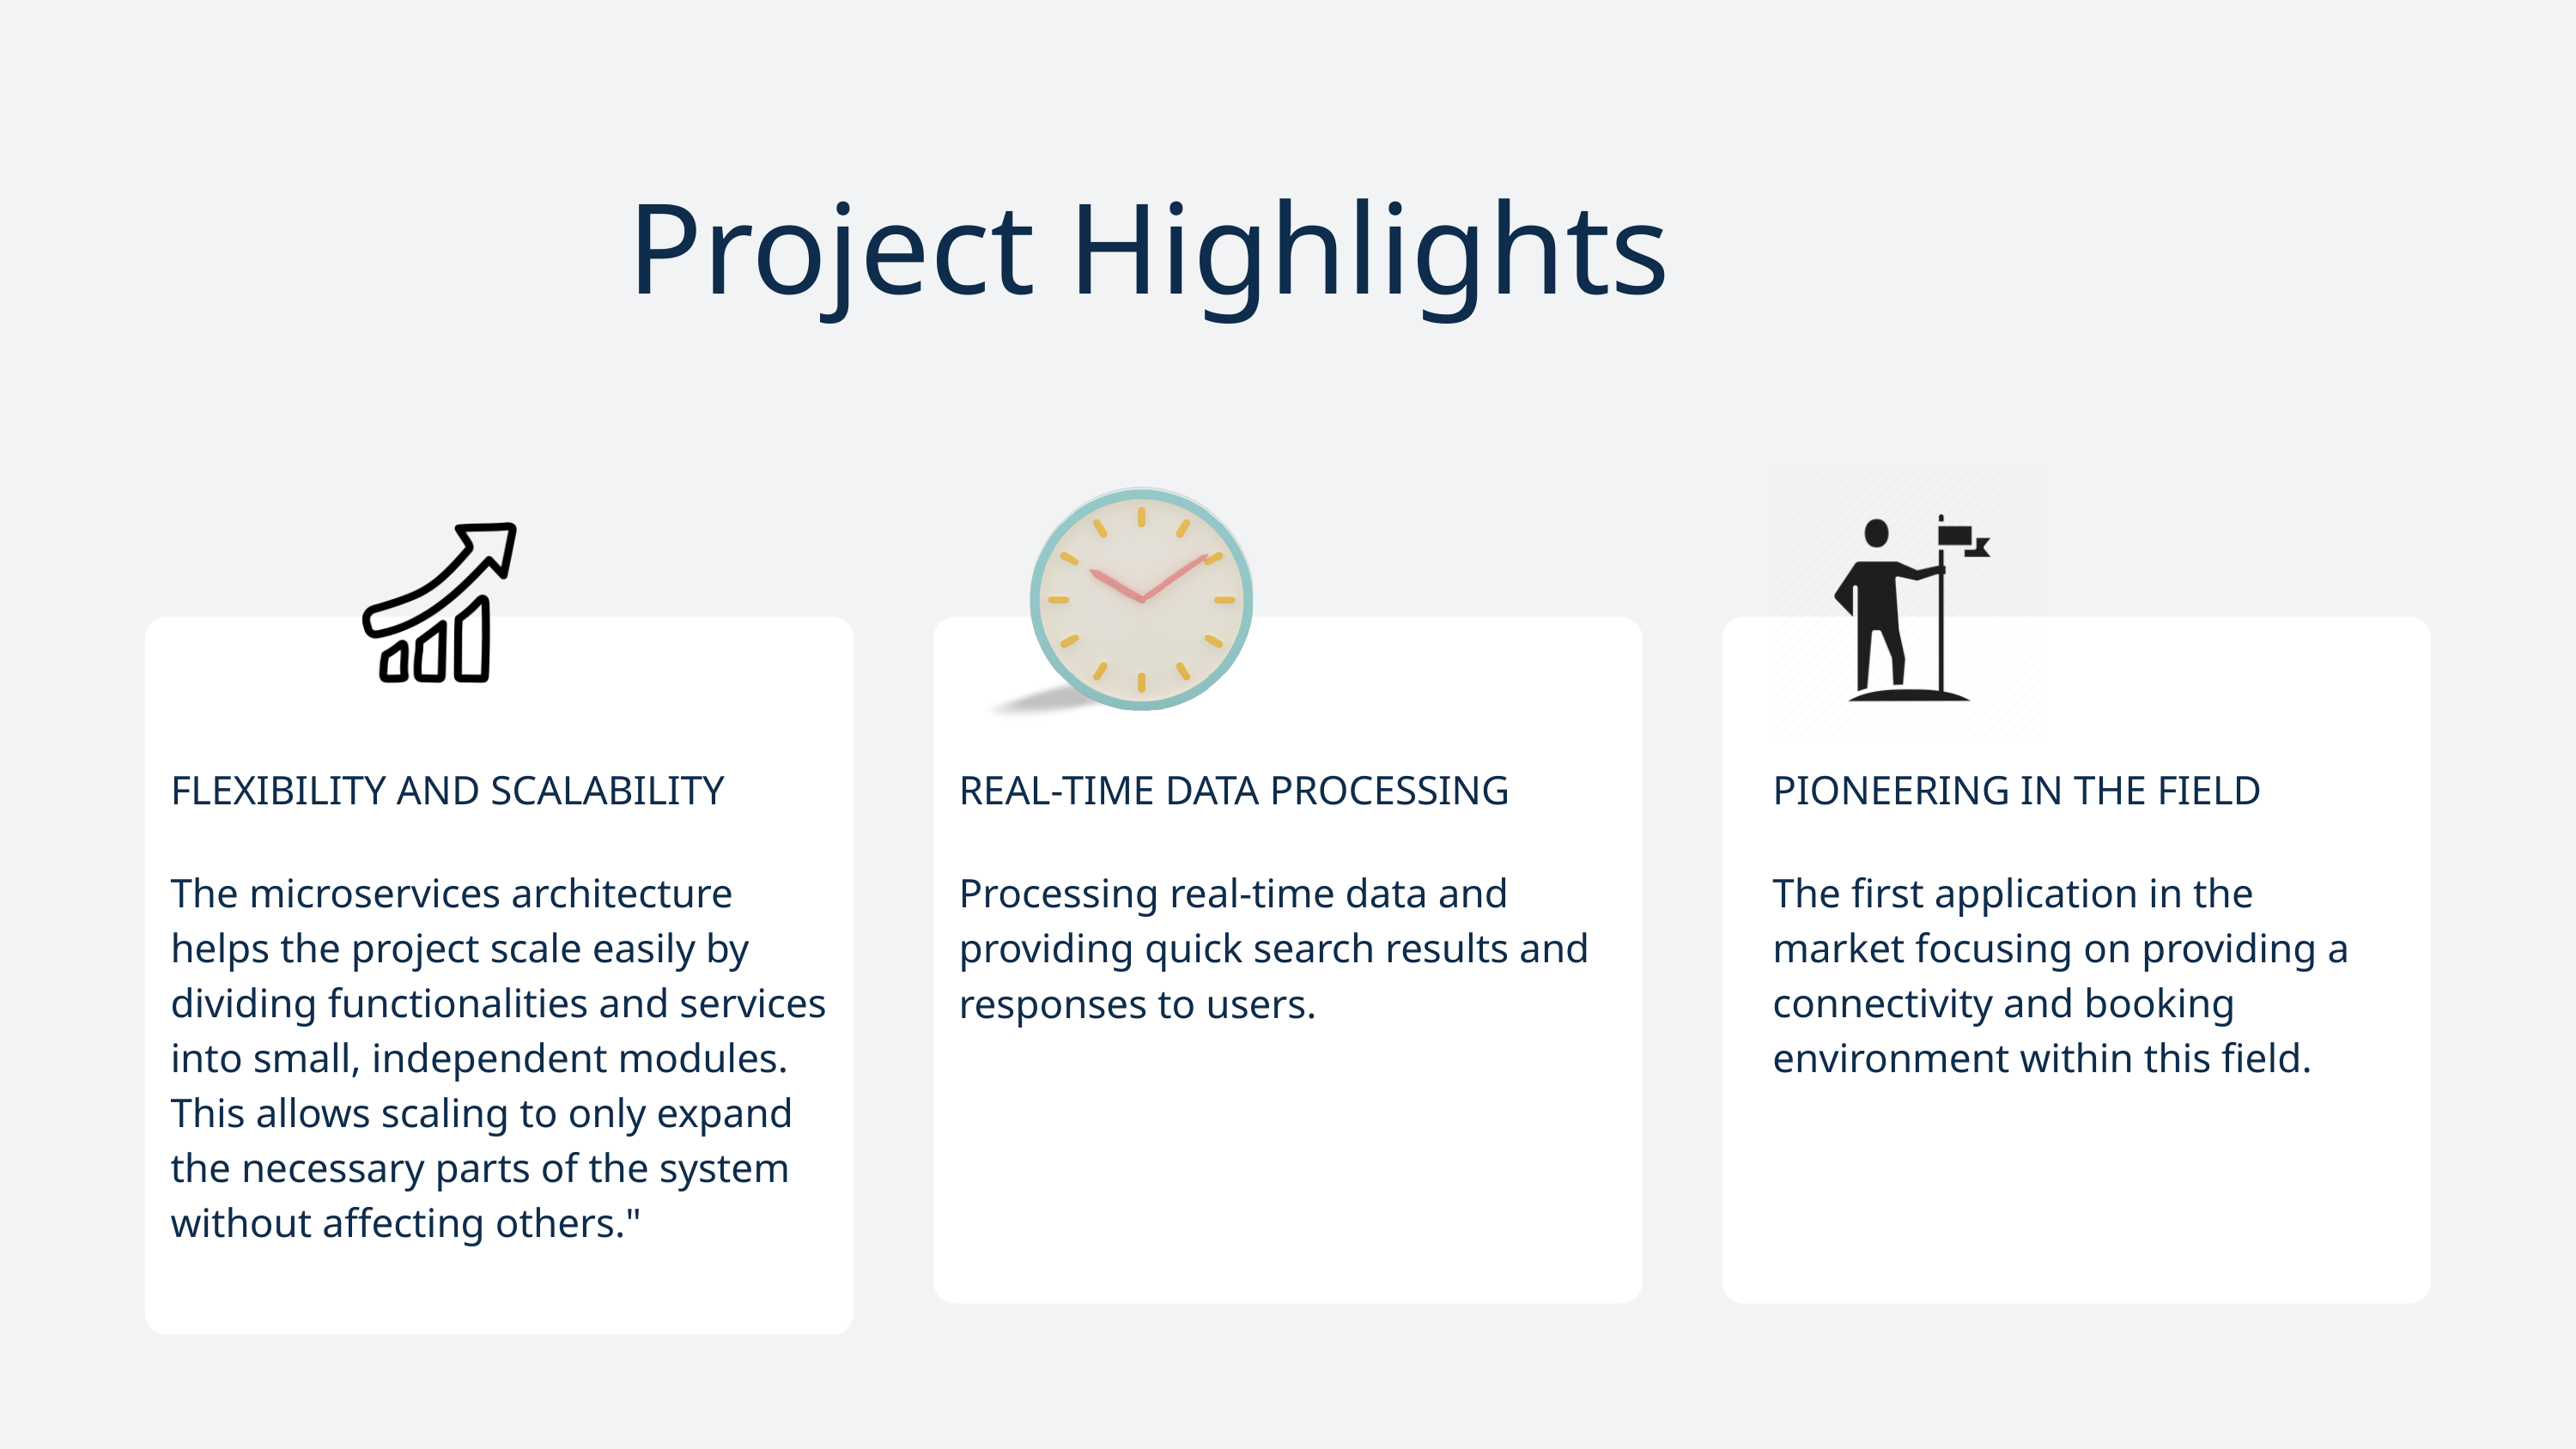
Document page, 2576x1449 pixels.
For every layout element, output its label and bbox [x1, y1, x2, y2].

text_box [1772, 761, 2380, 1071]
text_box [933, 616, 1643, 1304]
text_box [170, 761, 829, 1235]
text_box [958, 761, 1618, 961]
text_box [144, 616, 854, 1335]
text_box [627, 168, 2330, 412]
text_box [982, 486, 1254, 724]
text_box [361, 522, 518, 615]
text_box [1771, 465, 2046, 615]
text_box [1722, 616, 2432, 1304]
